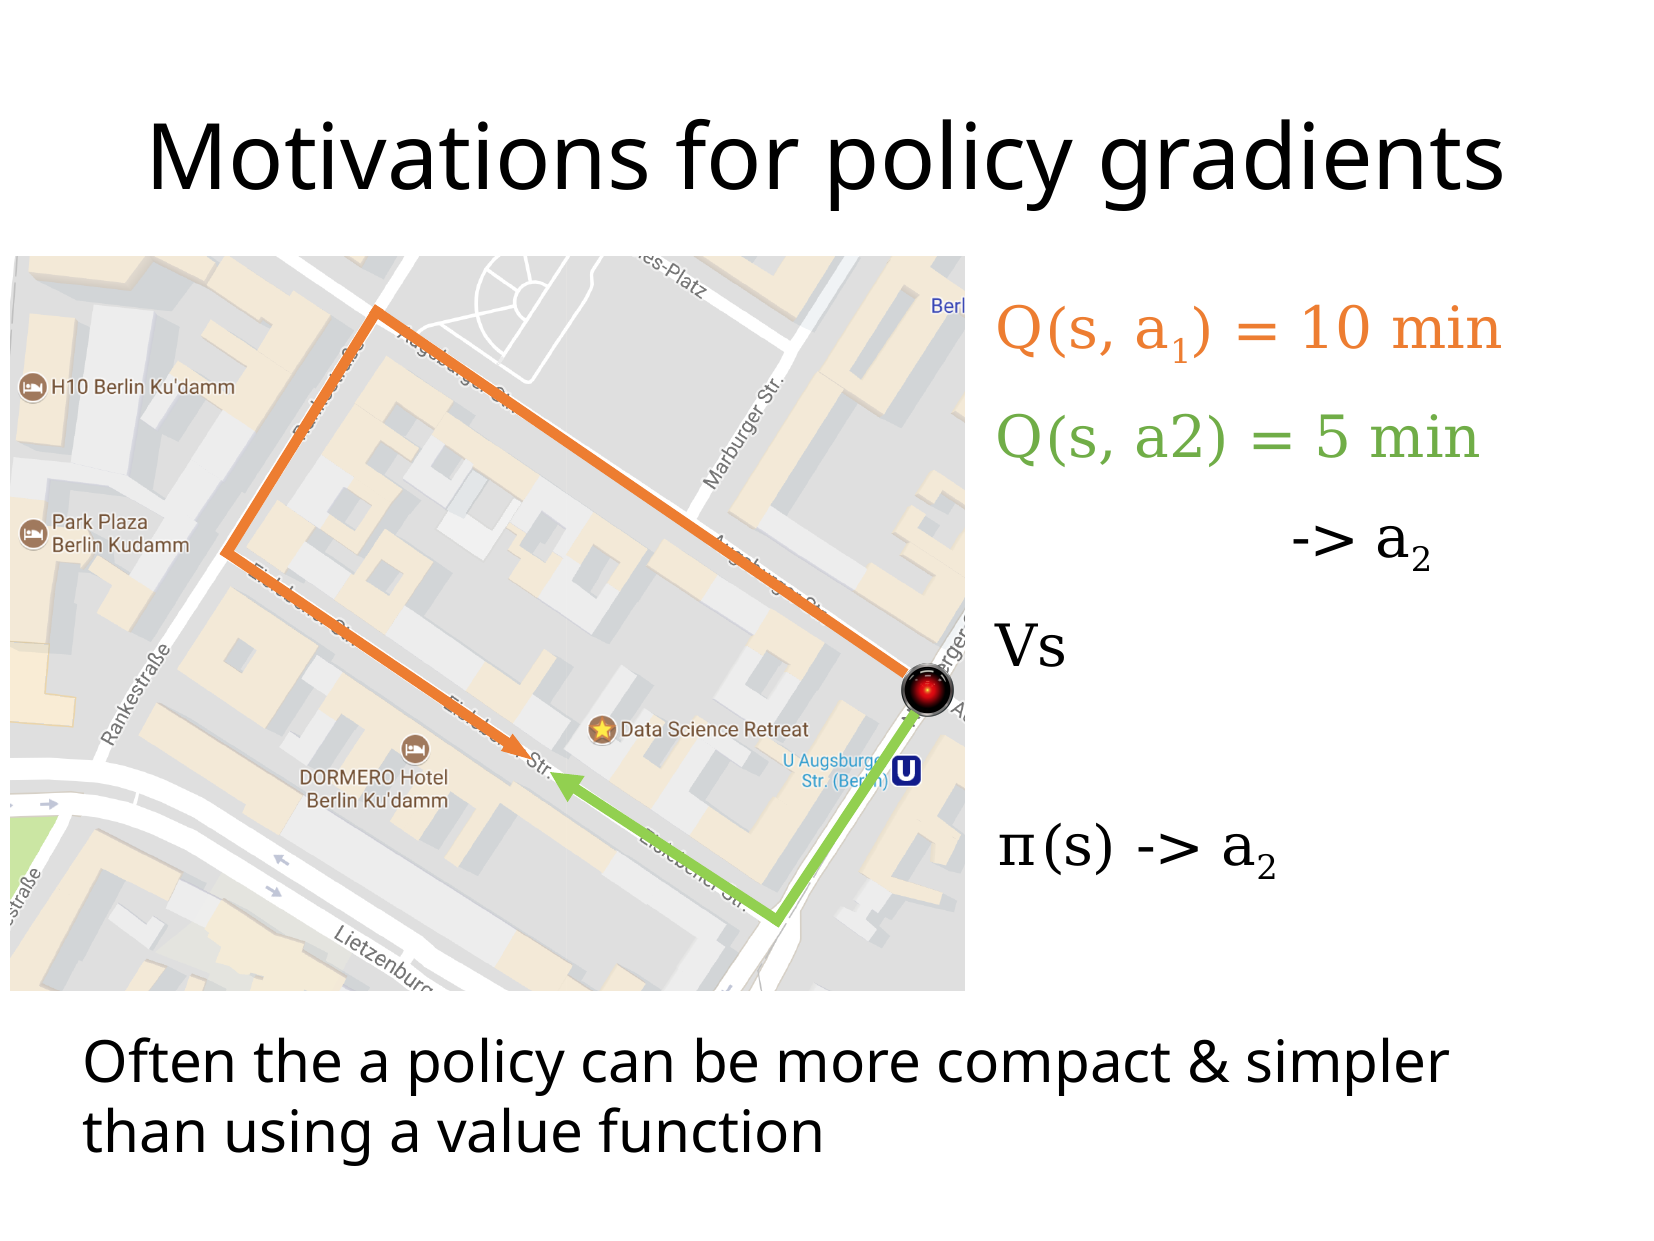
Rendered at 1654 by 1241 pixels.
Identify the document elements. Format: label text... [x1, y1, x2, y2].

text_box Q(s, a1) = 10 min Q(s, a2) = 5 min -> a2 Vs π(s) -> a2 [995, 290, 1571, 1024]
title Motivations for policy gradients [82, 49, 1571, 257]
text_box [10, 256, 965, 991]
text_box Often the a policy can be more compact & simpler than using a value function [82, 1024, 1571, 1205]
